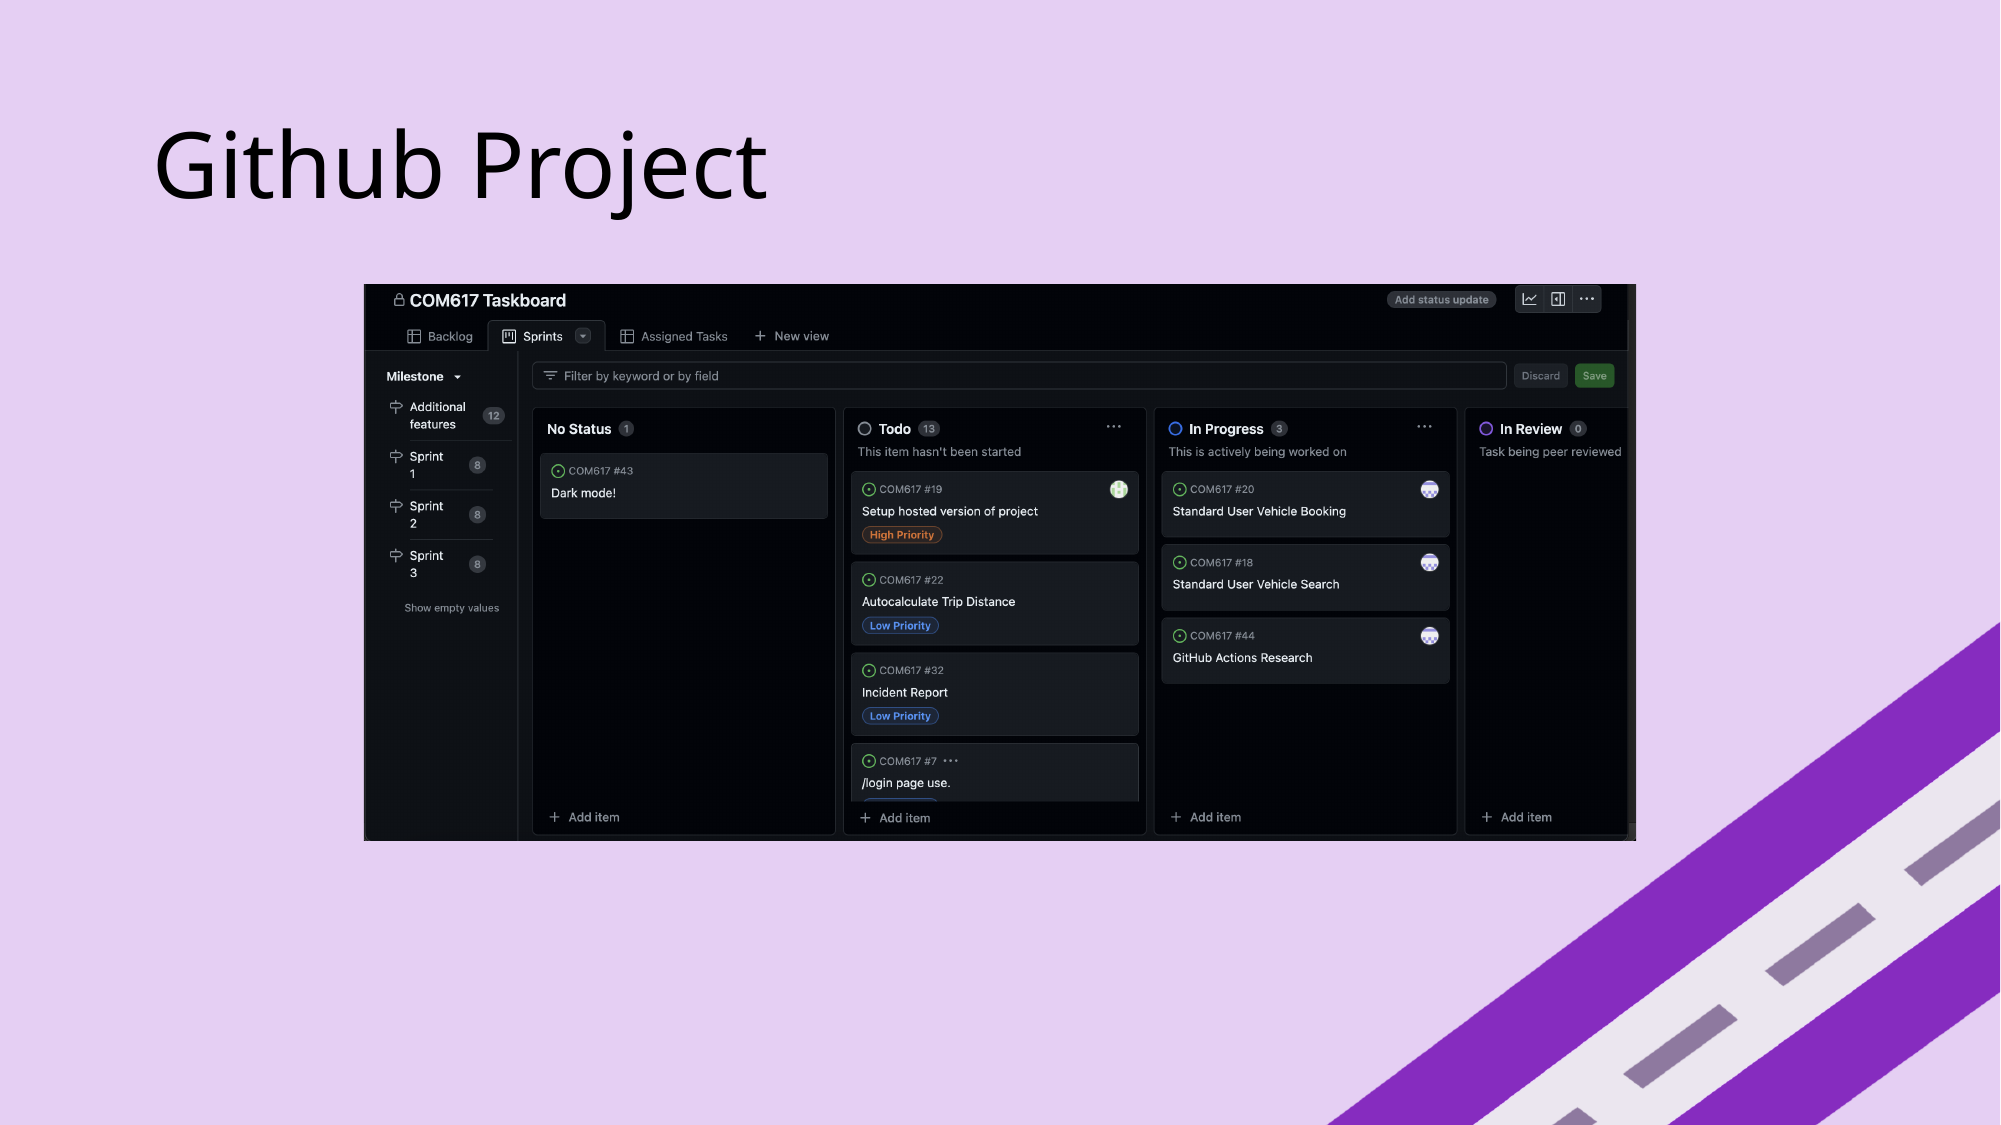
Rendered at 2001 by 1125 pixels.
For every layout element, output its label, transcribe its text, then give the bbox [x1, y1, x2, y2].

title Github Project [137, 59, 1863, 278]
picture [0, 0, 2001, 1125]
